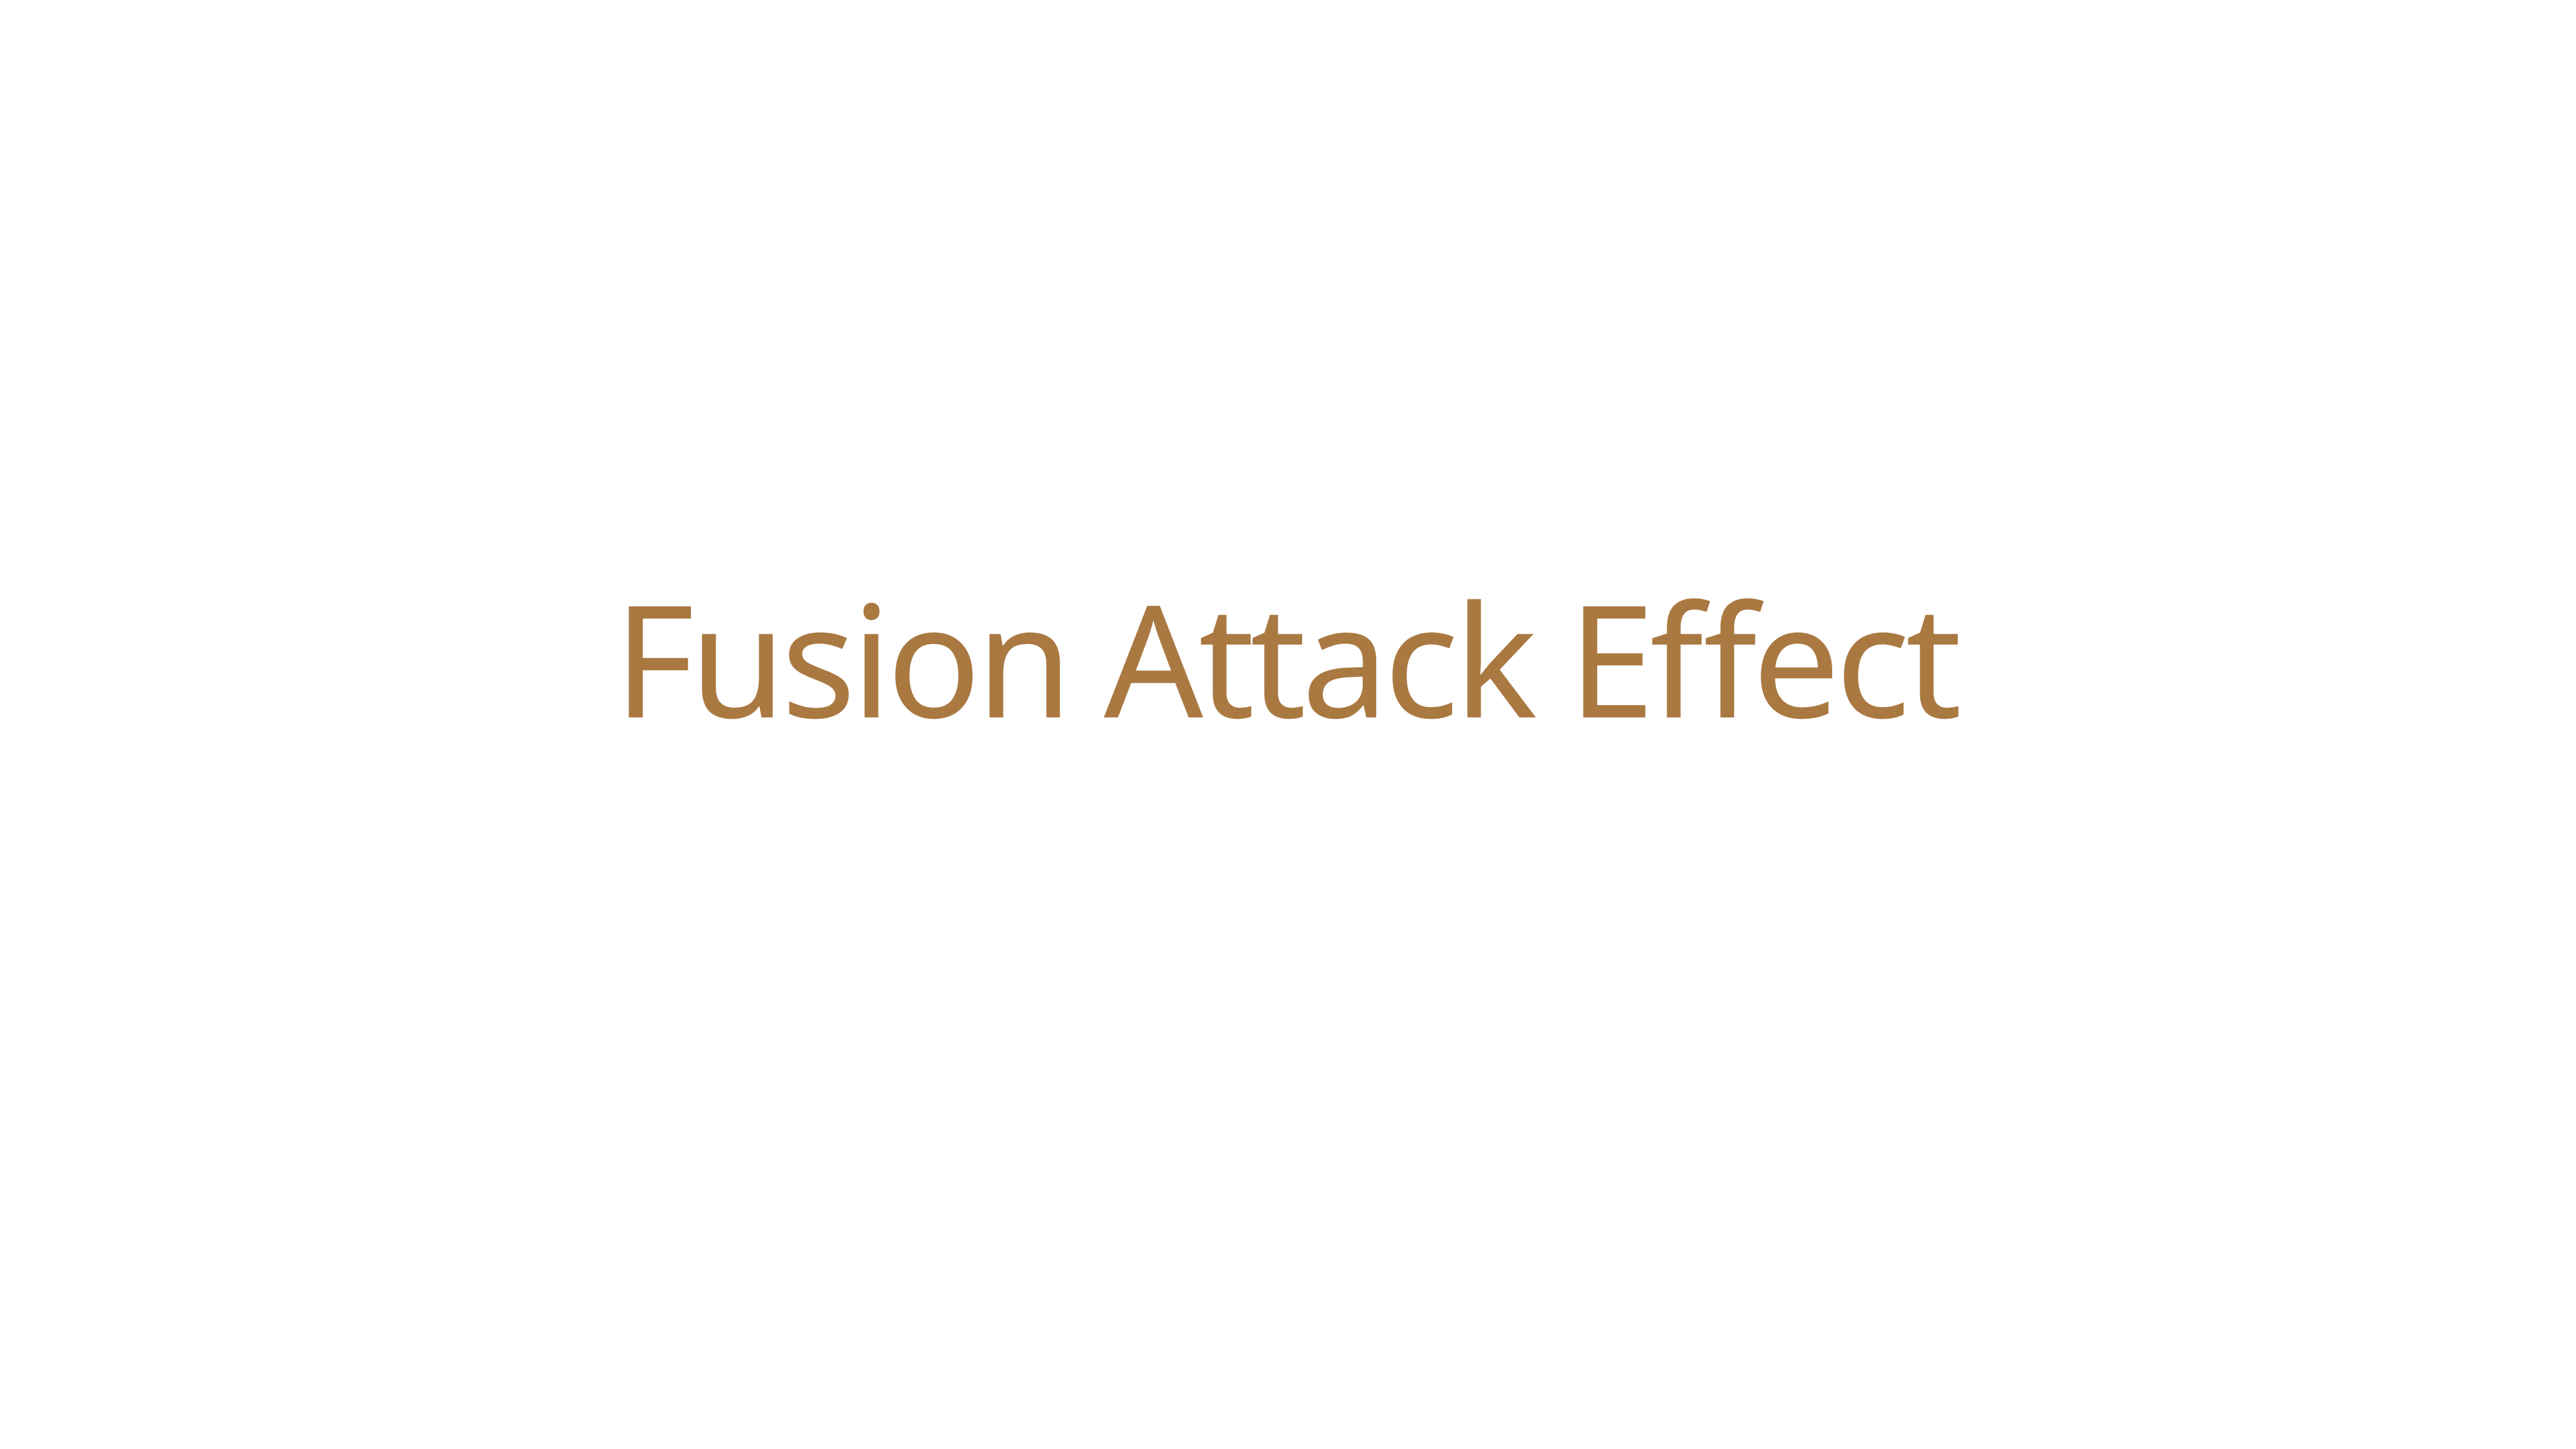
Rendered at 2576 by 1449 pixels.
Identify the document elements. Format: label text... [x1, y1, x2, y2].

title Fusion Attack Effect [133, 347, 2443, 757]
